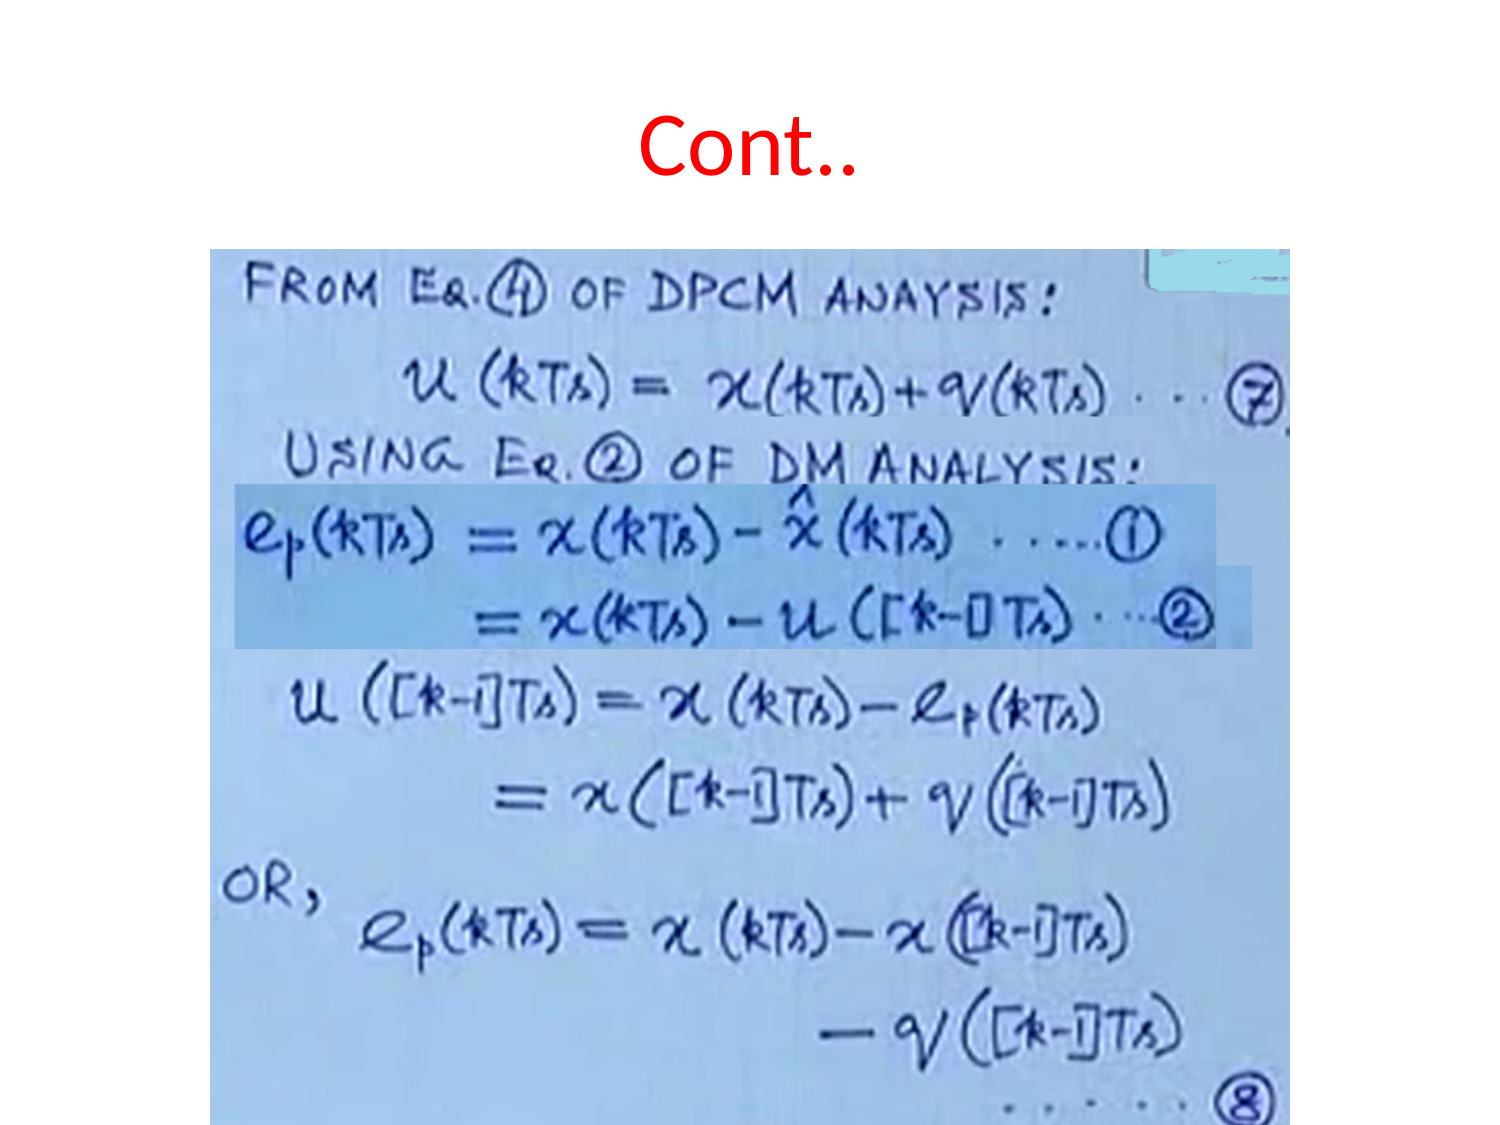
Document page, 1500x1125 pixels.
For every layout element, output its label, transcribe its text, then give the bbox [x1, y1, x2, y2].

title Cont.. [75, 45, 1425, 233]
picture [209, 249, 1291, 1125]
